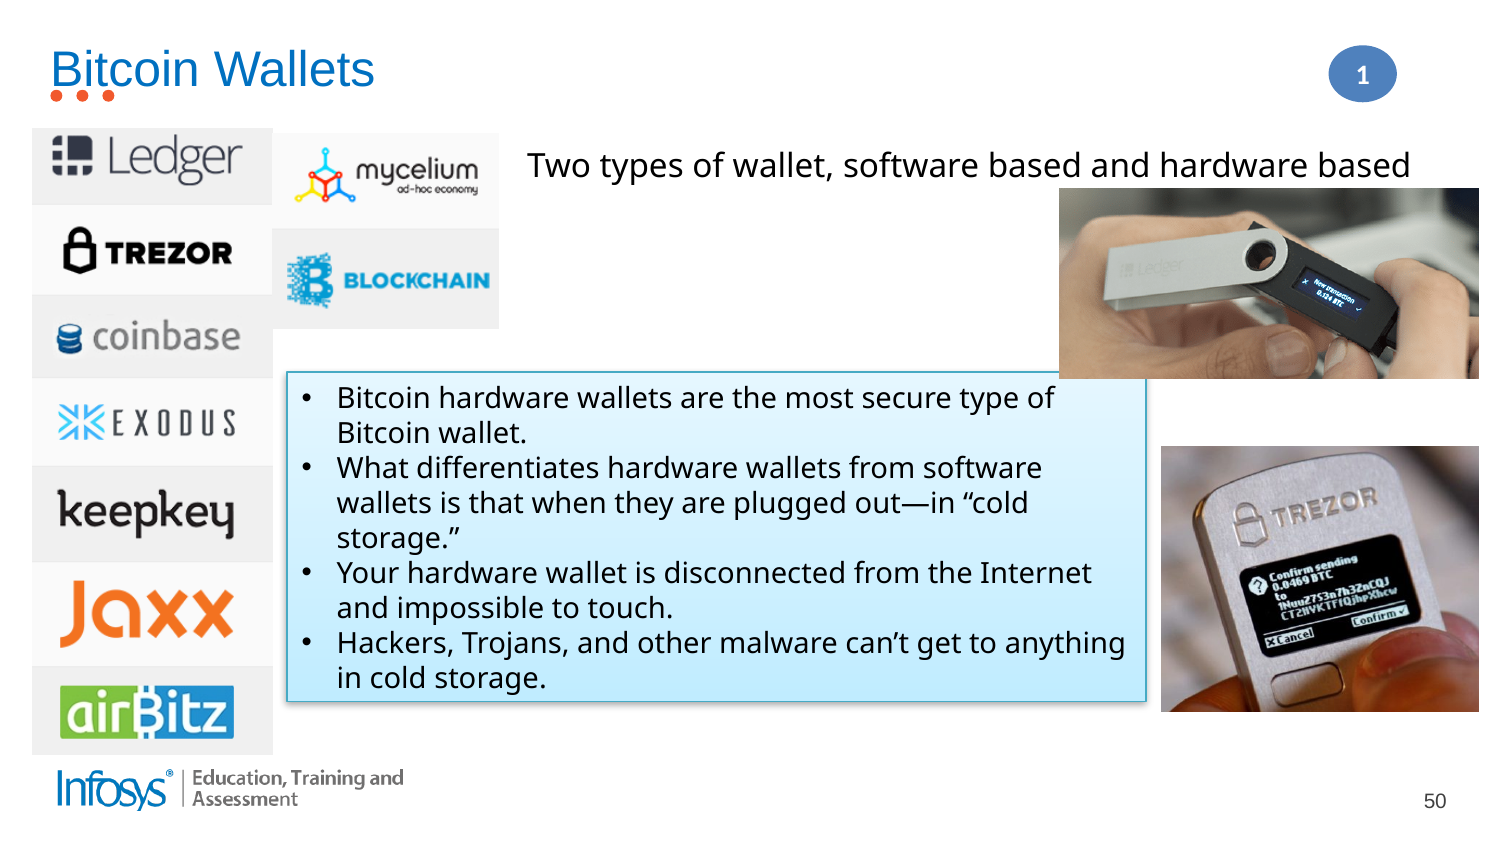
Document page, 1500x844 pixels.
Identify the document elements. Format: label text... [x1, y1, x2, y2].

picture [1059, 187, 1479, 379]
picture [31, 128, 499, 756]
picture [49, 761, 410, 811]
text_box 1 [1326, 43, 1399, 105]
list Two types of wallet, software based and hardware based [512, 137, 1479, 191]
title Bitcoin Wallets [35, 29, 1467, 104]
picture [1160, 446, 1479, 712]
text_box Bitcoin hardware wallets are the most secure type of Bitcoin wallet. What differentiates hardware wallets from software wallets is that when they are plugged out—in “cold storage.” Your hardware wallet is disconnected from the Internet and impossible to touch. Hackers, Trojans, and other malware can’t get to anything in cold storage. [286, 371, 1147, 702]
slide_number 50 [1384, 780, 1462, 826]
